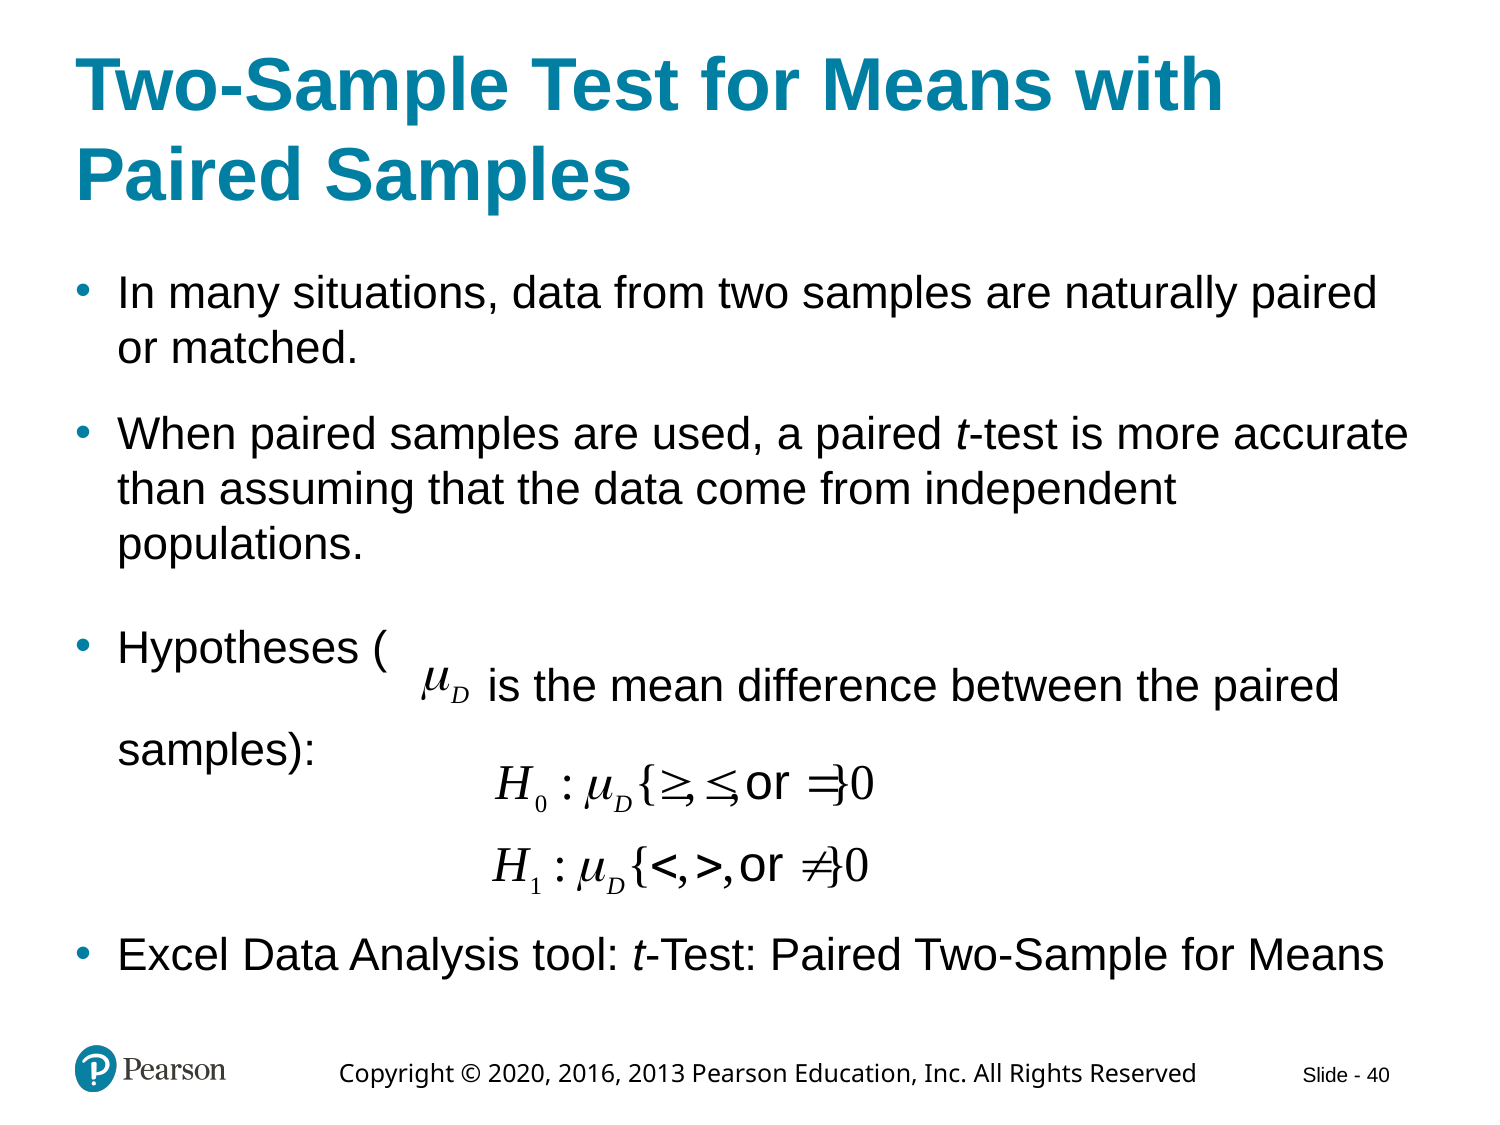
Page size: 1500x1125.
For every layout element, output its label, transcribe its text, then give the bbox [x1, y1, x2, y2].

list Excel Data Analysis tool: t-Test: Paired Two-Sample for Means [75, 925, 1425, 1015]
picture [101, 1045, 226, 1092]
list Hypotheses ( [75, 617, 405, 710]
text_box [490, 755, 879, 819]
picture [83, 1054, 109, 1079]
list In many situations, data from two samples are naturally paired or matched. When paired samples are used, a paired t-test is more accurate than assuming that the data come from independent populations. [75, 262, 1425, 607]
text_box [415, 646, 475, 710]
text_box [487, 837, 874, 901]
list is the mean difference between the paired [487, 655, 1362, 714]
list samples): [117, 720, 328, 779]
title Two-Sample Test for Means with Paired Samples [75, 35, 1425, 216]
picture [75, 1078, 86, 1092]
picture [75, 1045, 90, 1061]
